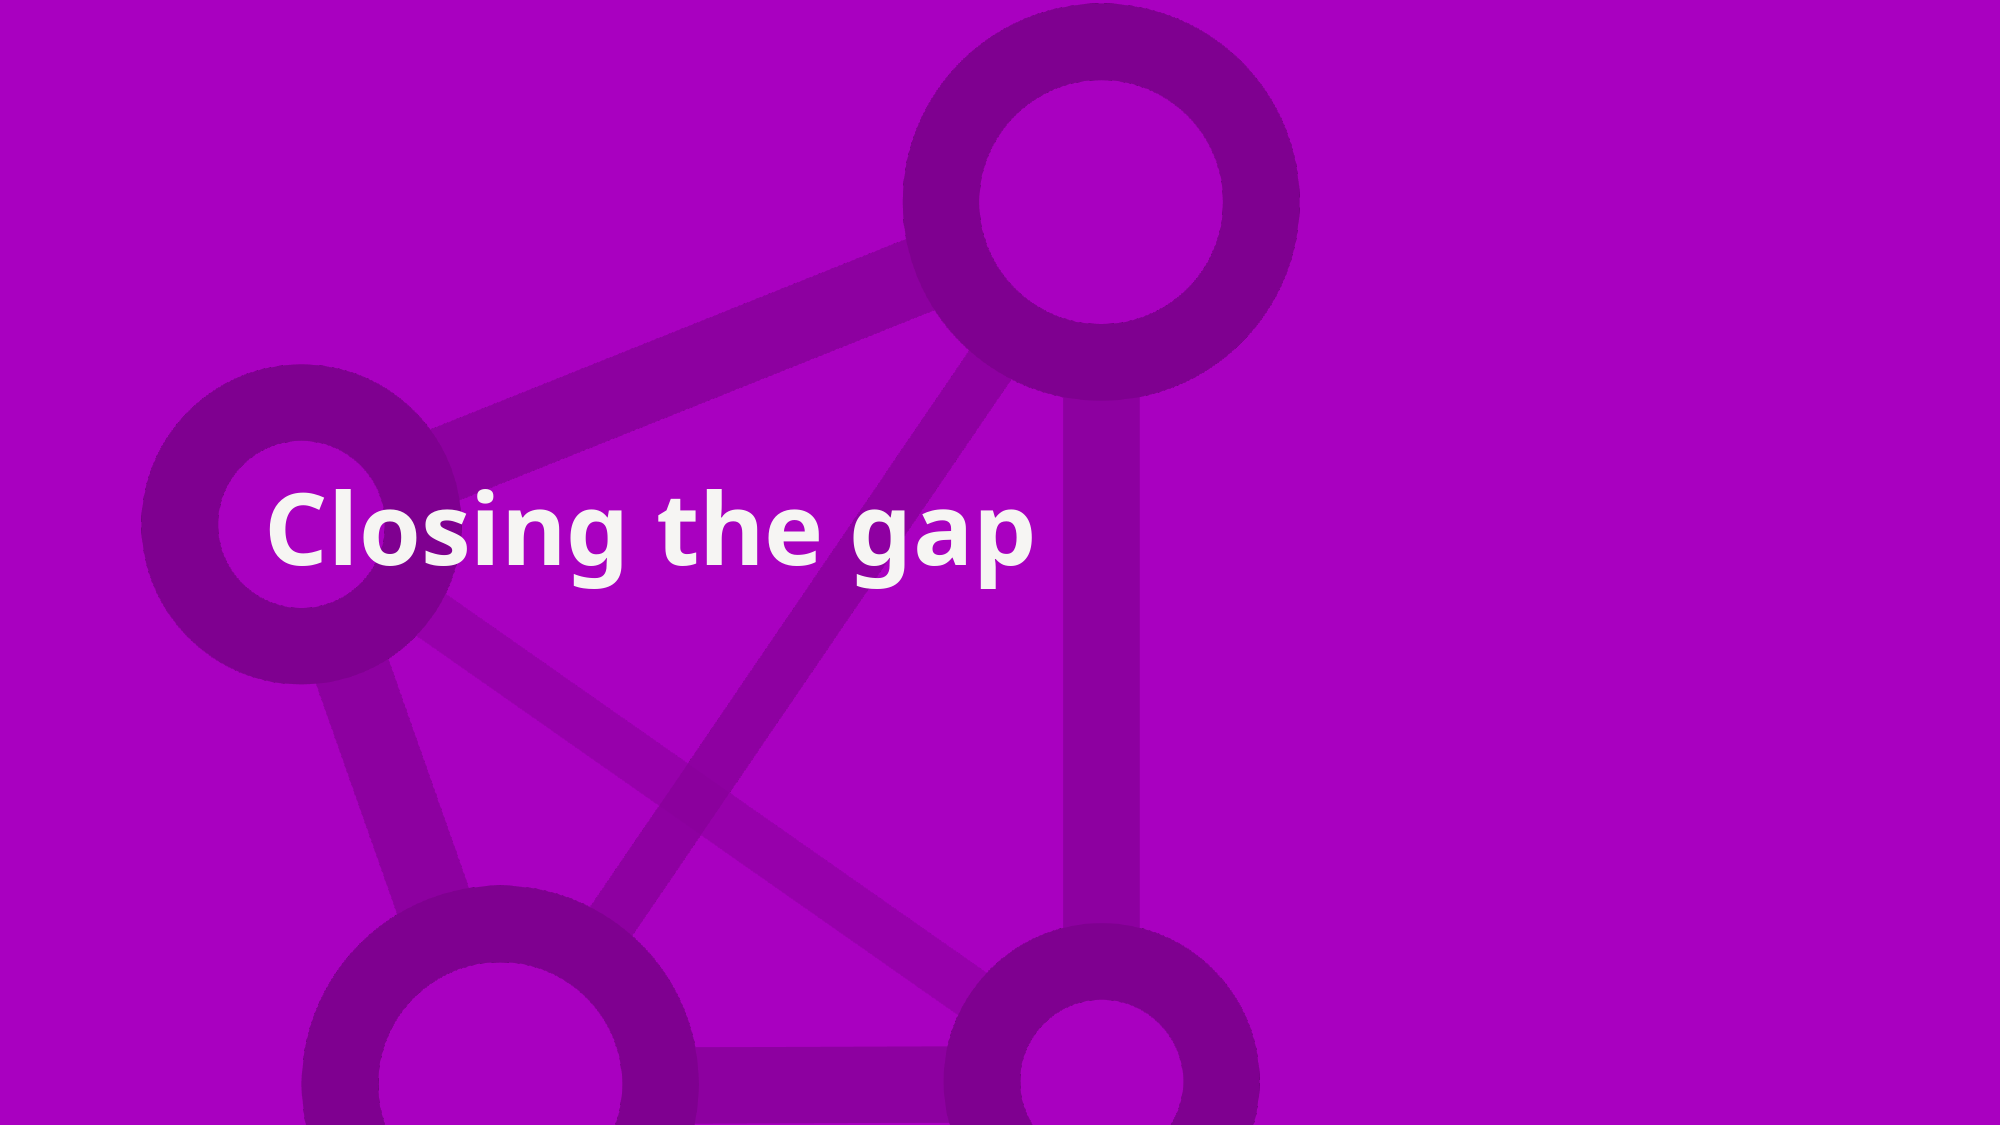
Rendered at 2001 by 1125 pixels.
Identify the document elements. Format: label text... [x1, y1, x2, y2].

title Closing the gap [249, 184, 1750, 882]
picture [72, 0, 1371, 1125]
